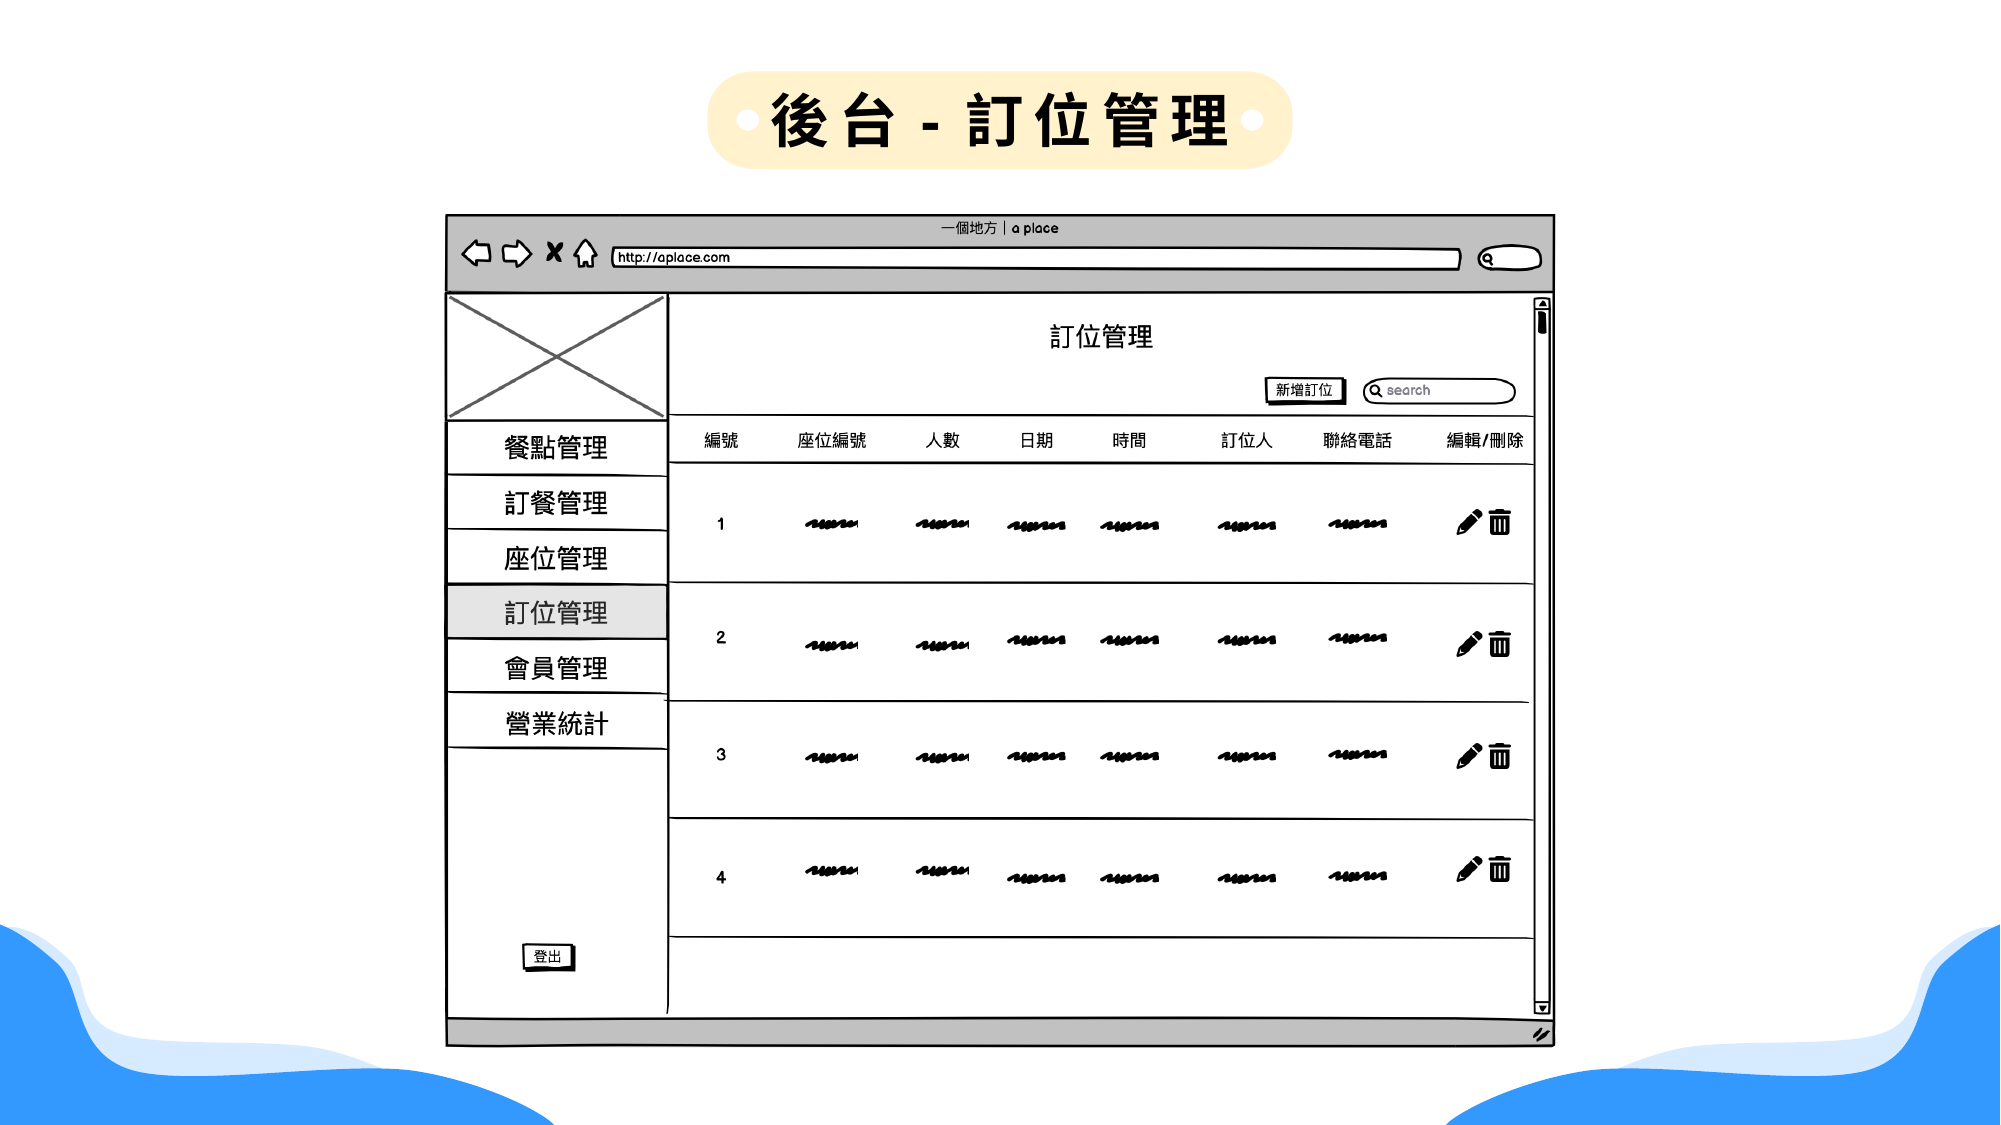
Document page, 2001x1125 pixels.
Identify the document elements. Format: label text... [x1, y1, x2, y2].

picture [444, 213, 1556, 1048]
list 後台-訂位管理 [661, 77, 1339, 163]
